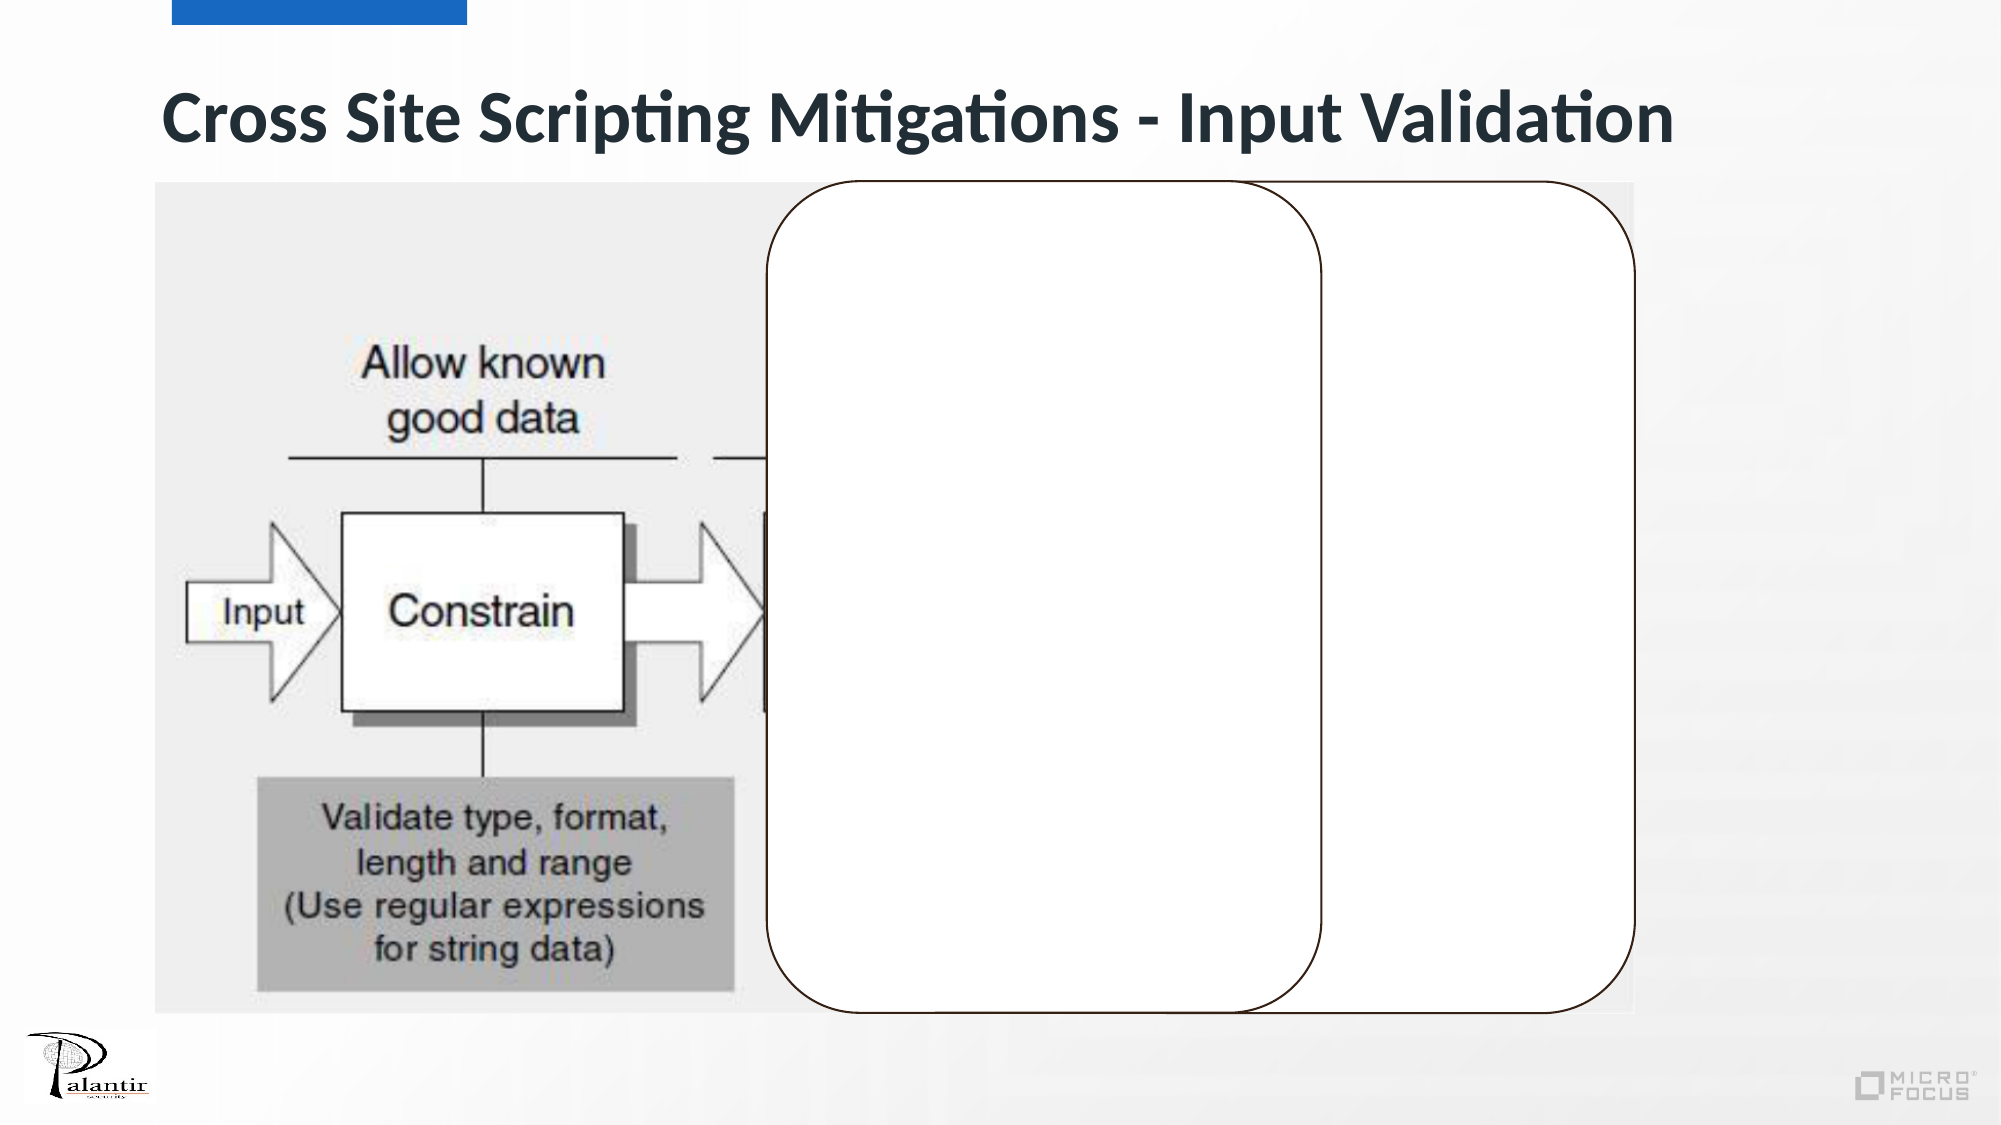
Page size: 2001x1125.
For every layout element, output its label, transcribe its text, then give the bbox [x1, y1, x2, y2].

title Cross Site Scripting Mitigations - Input Validation [154, 69, 1848, 231]
picture [155, 180, 1635, 1014]
picture [24, 1029, 156, 1104]
